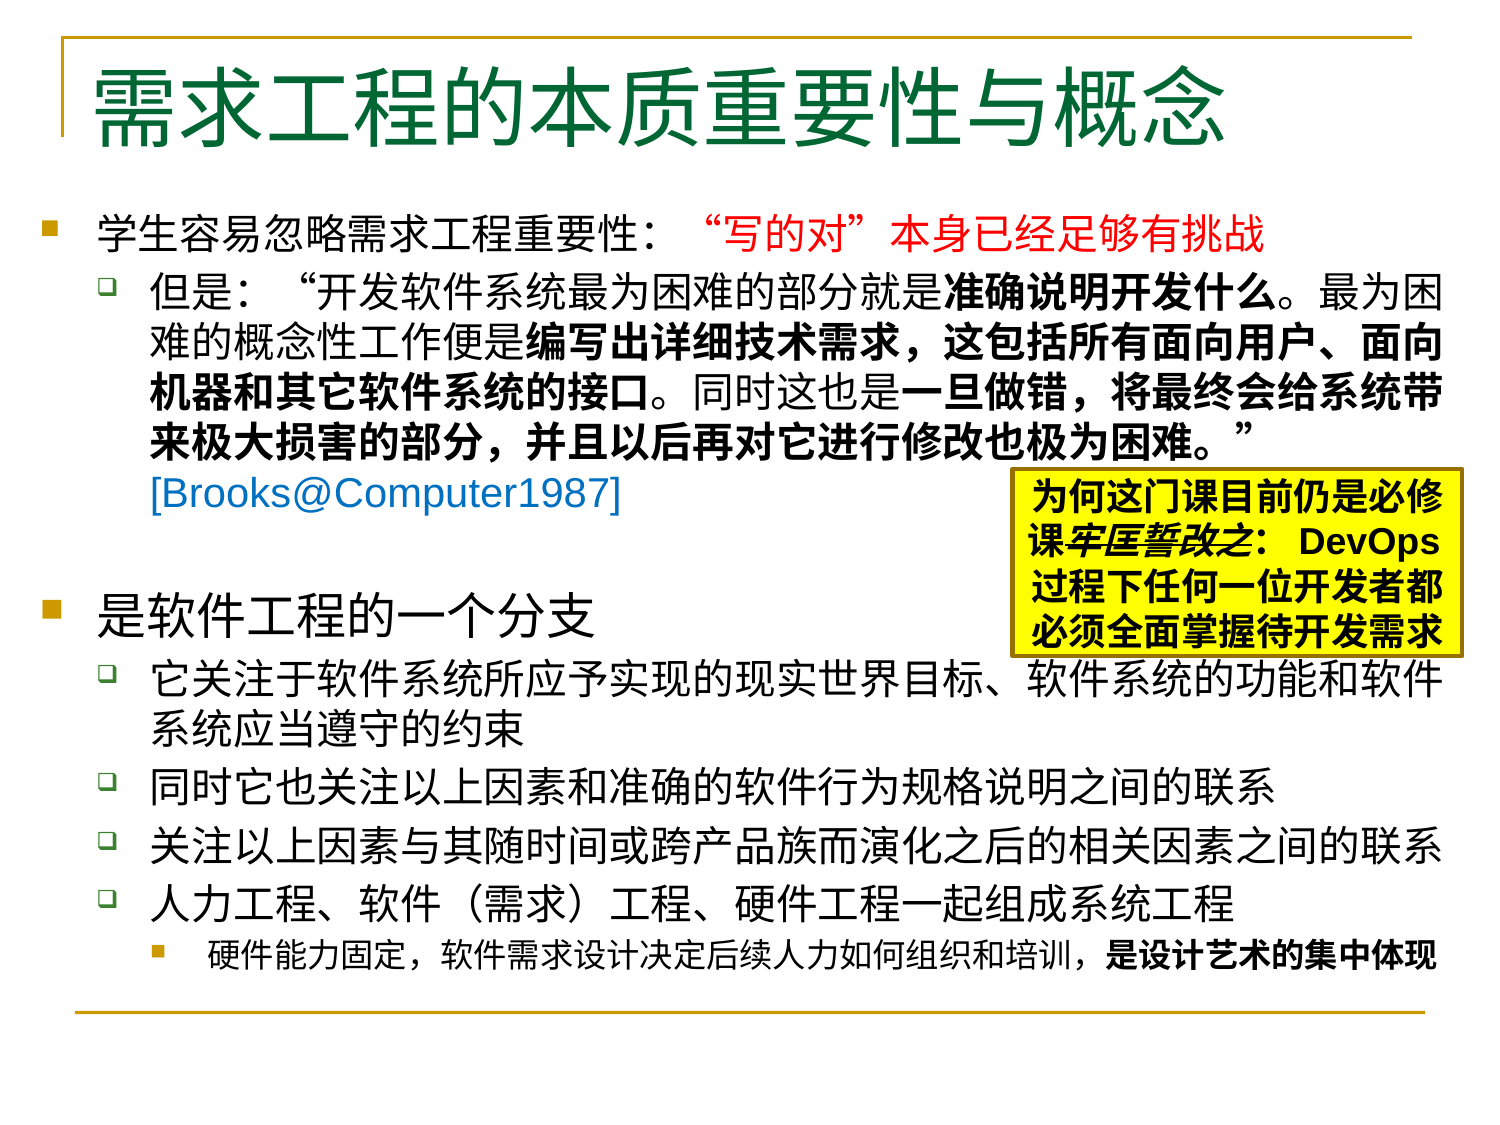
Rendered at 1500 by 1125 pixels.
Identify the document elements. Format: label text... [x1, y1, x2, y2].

title 需求工程的本质重要性与概念 [75, 45, 1425, 200]
text_box 为何这门课目前仍是必修课牢匡誓改之：DevOps过程下任何一位开发者都必须全面掌握待开发需求 [1010, 467, 1464, 658]
list 学生容易忽略需求工程重要性：“写的对”本身已经足够有挑战 但是：“开发软件系统最为困难的部分就是准确说明开发什么。最为困难的概念性工作便是编写出详细技术需求，这包括所有面向用户、面向机器和其它软件系统的接口。同时这也是一旦做错，将最终会给系统带来极大损害的部分，并且以后再对它进行修改也极为困难。” [Brooks@Computer1987] 是软件工程的一个分支 它关注于软件系统所应予实现的现实世界目标、软件系统的功能和软件系统应当遵守的约束 同时它也关注以上因素和准确的软件行为规格说明之间的联系 关注以上因素与其随时间或跨产品族而演化之后的相关因素之间的联系 人力工程、软件（需求）工程、硬件工程一起组成系统工程 硬件能力固定，软件需求设计决定后续人力如何组织和培训，是设计艺术的集中体现 [24, 200, 1463, 1013]
